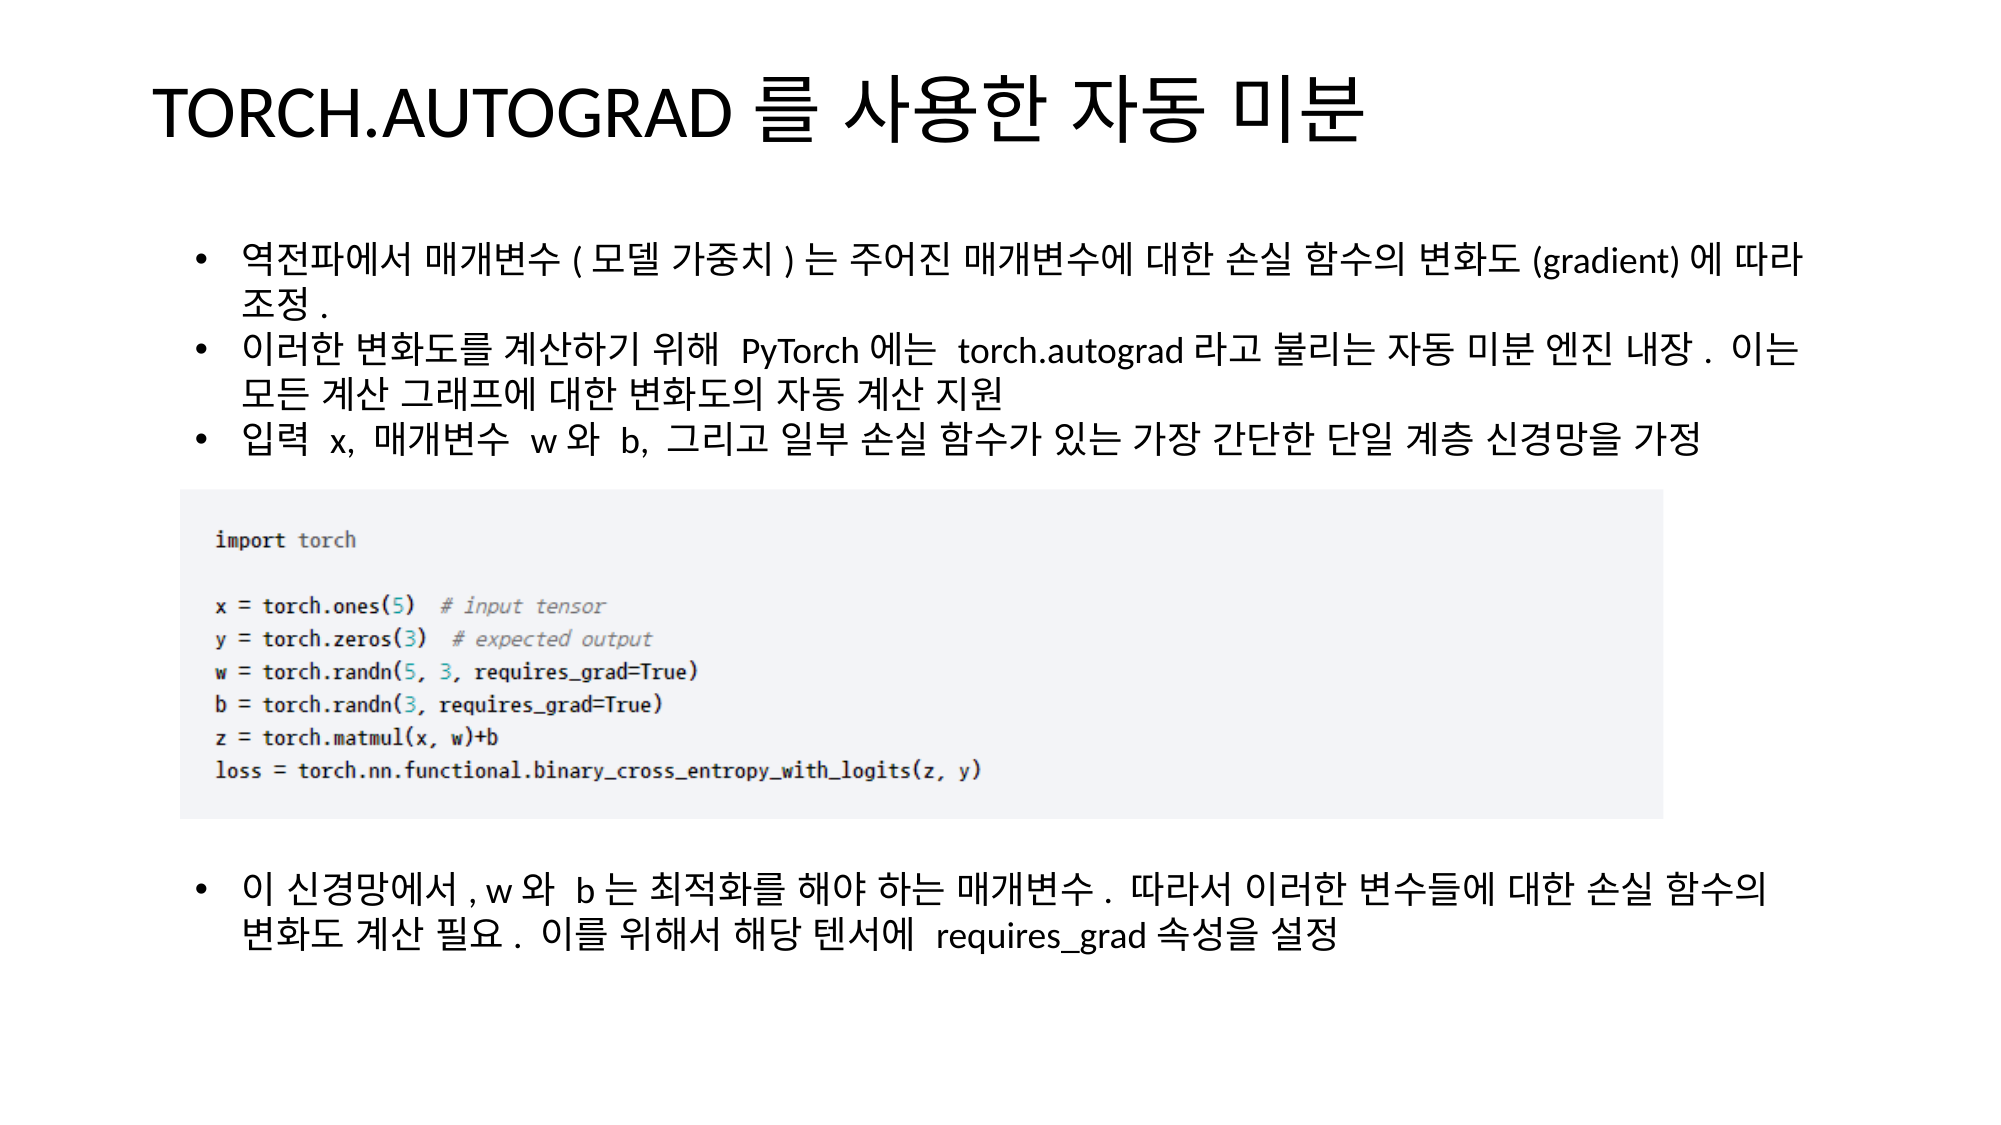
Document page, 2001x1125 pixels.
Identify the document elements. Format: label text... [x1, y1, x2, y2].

picture [179, 485, 1672, 819]
text_box TORCH.AUTOGRAD를 사용한 자동 미분 [137, 65, 1672, 170]
text_box 역전파에서 매개변수(모델 가중치)는 주어진 매개변수에 대한 손실 함수의 변화도(gradient)에 따라 조정. 이러한 변화도를 계산하기 위해 PyTorch에는 torch.autograd라고 불리는 자동 미분 엔진 내장. 이는 모든 계산 그래프에 대한 변화도의 자동 계산 지원 입력 x, 매개변수 w와 b, 그리고 일부 손실 함수가 있는 가장 간단한 단일 계층 신경망을 가정 이 신경망에서, w와 b는 최적화를 해야 하는 매개변수. 따라서 이러한 변수들에 대한 손실 함수의 변화도 계산 필요. 이를 위해서 해당 텐서에 requires_grad속성을 설정 [180, 228, 1888, 964]
